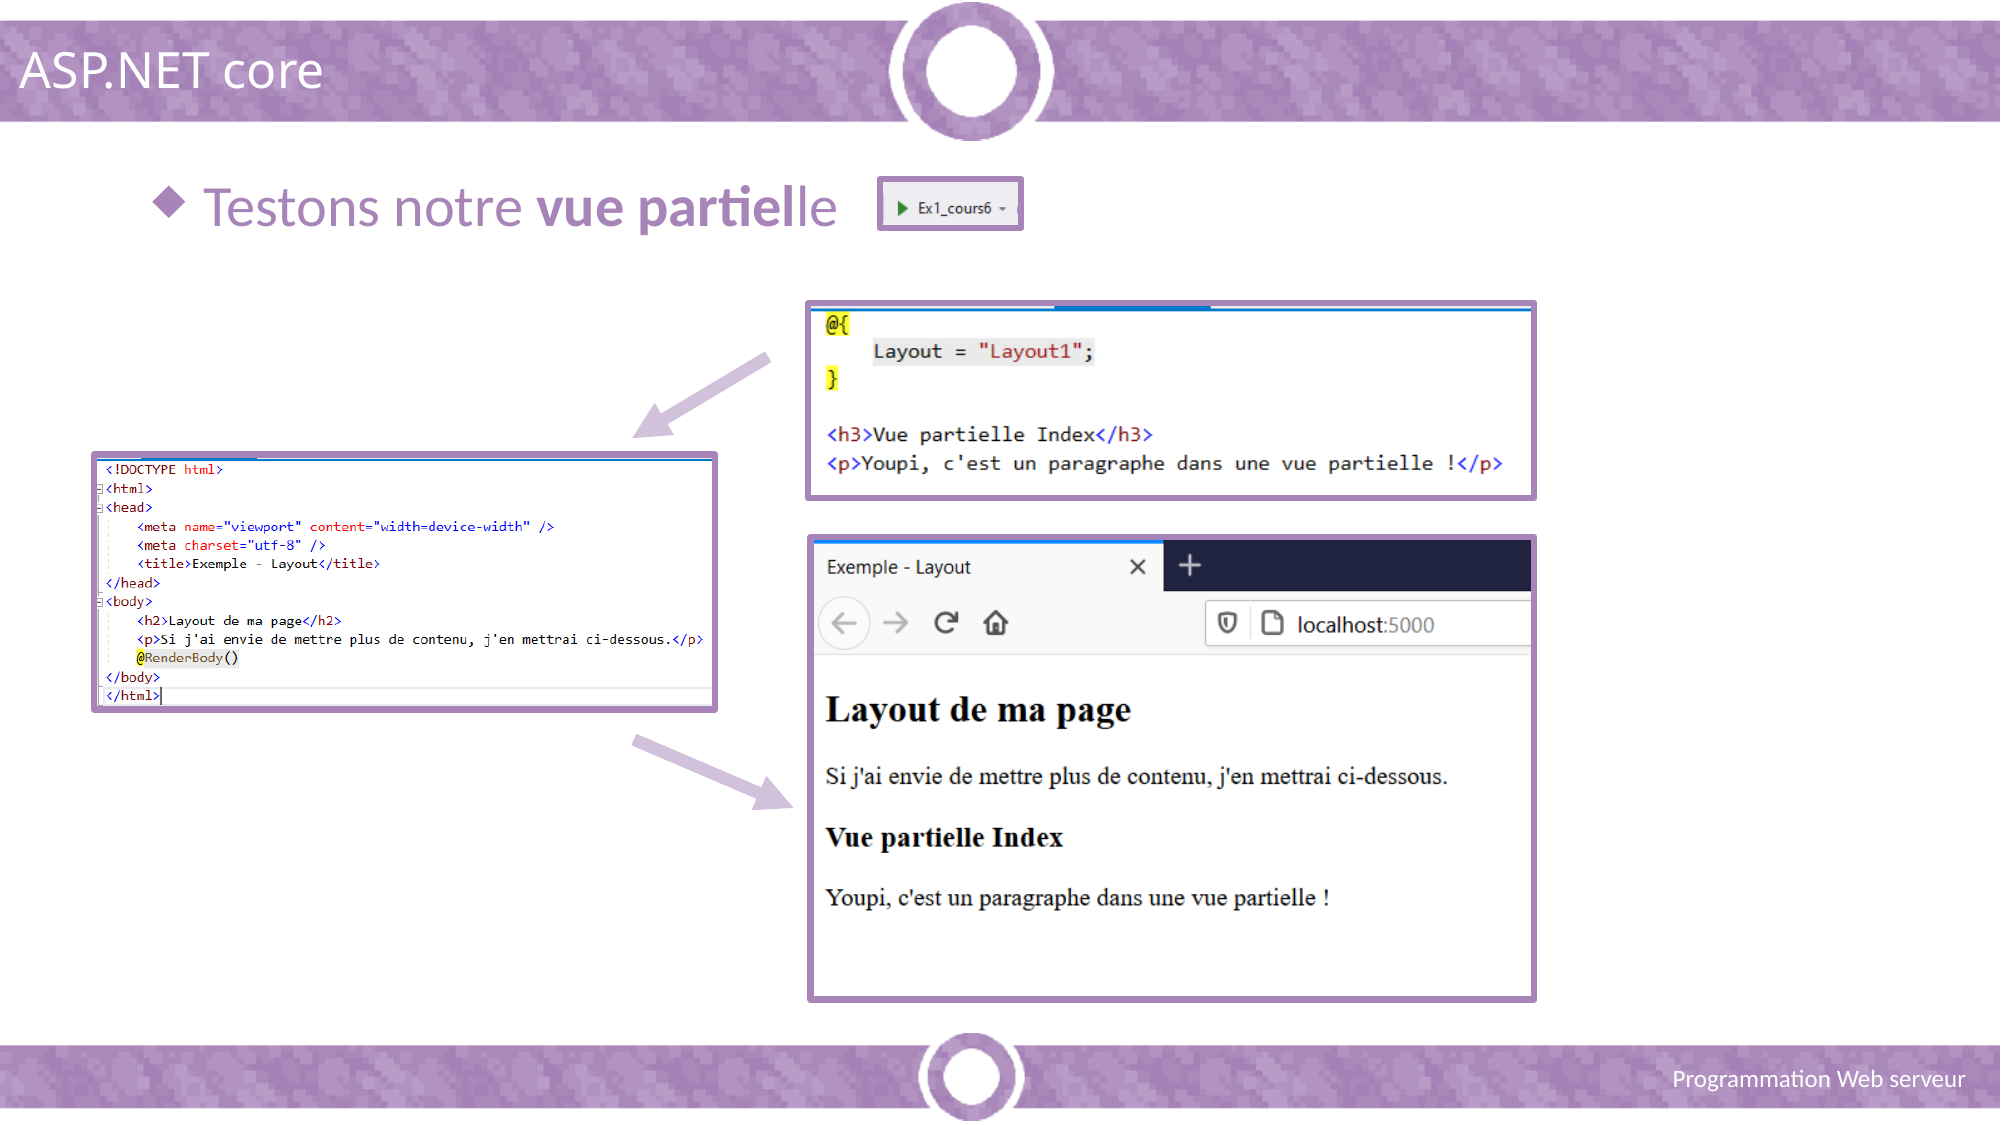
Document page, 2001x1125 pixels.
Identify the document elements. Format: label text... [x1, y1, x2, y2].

picture [97, 457, 712, 707]
list Testons notre vue partielle [137, 168, 1863, 1014]
title ASP.NET core [4, 22, 884, 123]
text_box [633, 739, 794, 808]
picture [883, 182, 1019, 225]
picture [0, 1033, 2000, 1121]
picture [811, 306, 1532, 496]
picture [0, 2, 2000, 141]
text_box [632, 356, 769, 439]
picture [813, 540, 1532, 997]
